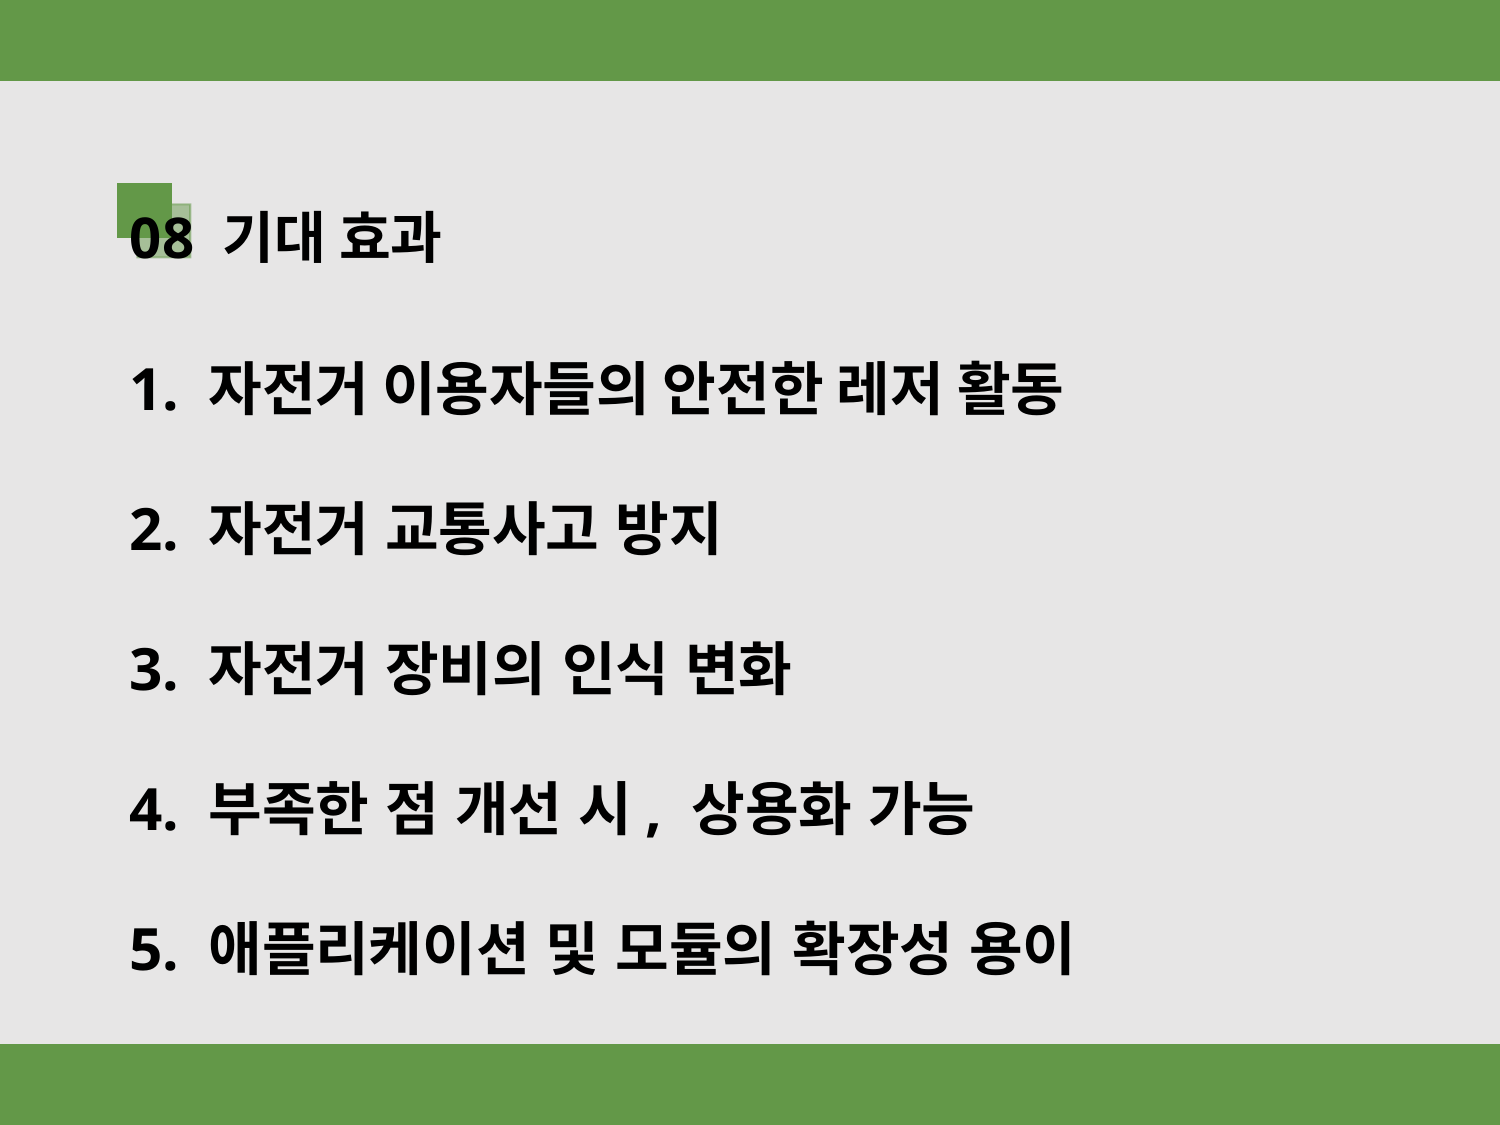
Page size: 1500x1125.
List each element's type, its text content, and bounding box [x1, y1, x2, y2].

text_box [118, 184, 455, 279]
text_box 1. 자전거 이용자들의 안전한 레저 활동 2. 자전거 교통사고 방지 3. 자전거 장비의 인식 변화 4. 부족한 점 개선 시, 상용화 가능 5. 애플리케이션 및 모듈의 확장성 용이 [114, 345, 1386, 990]
